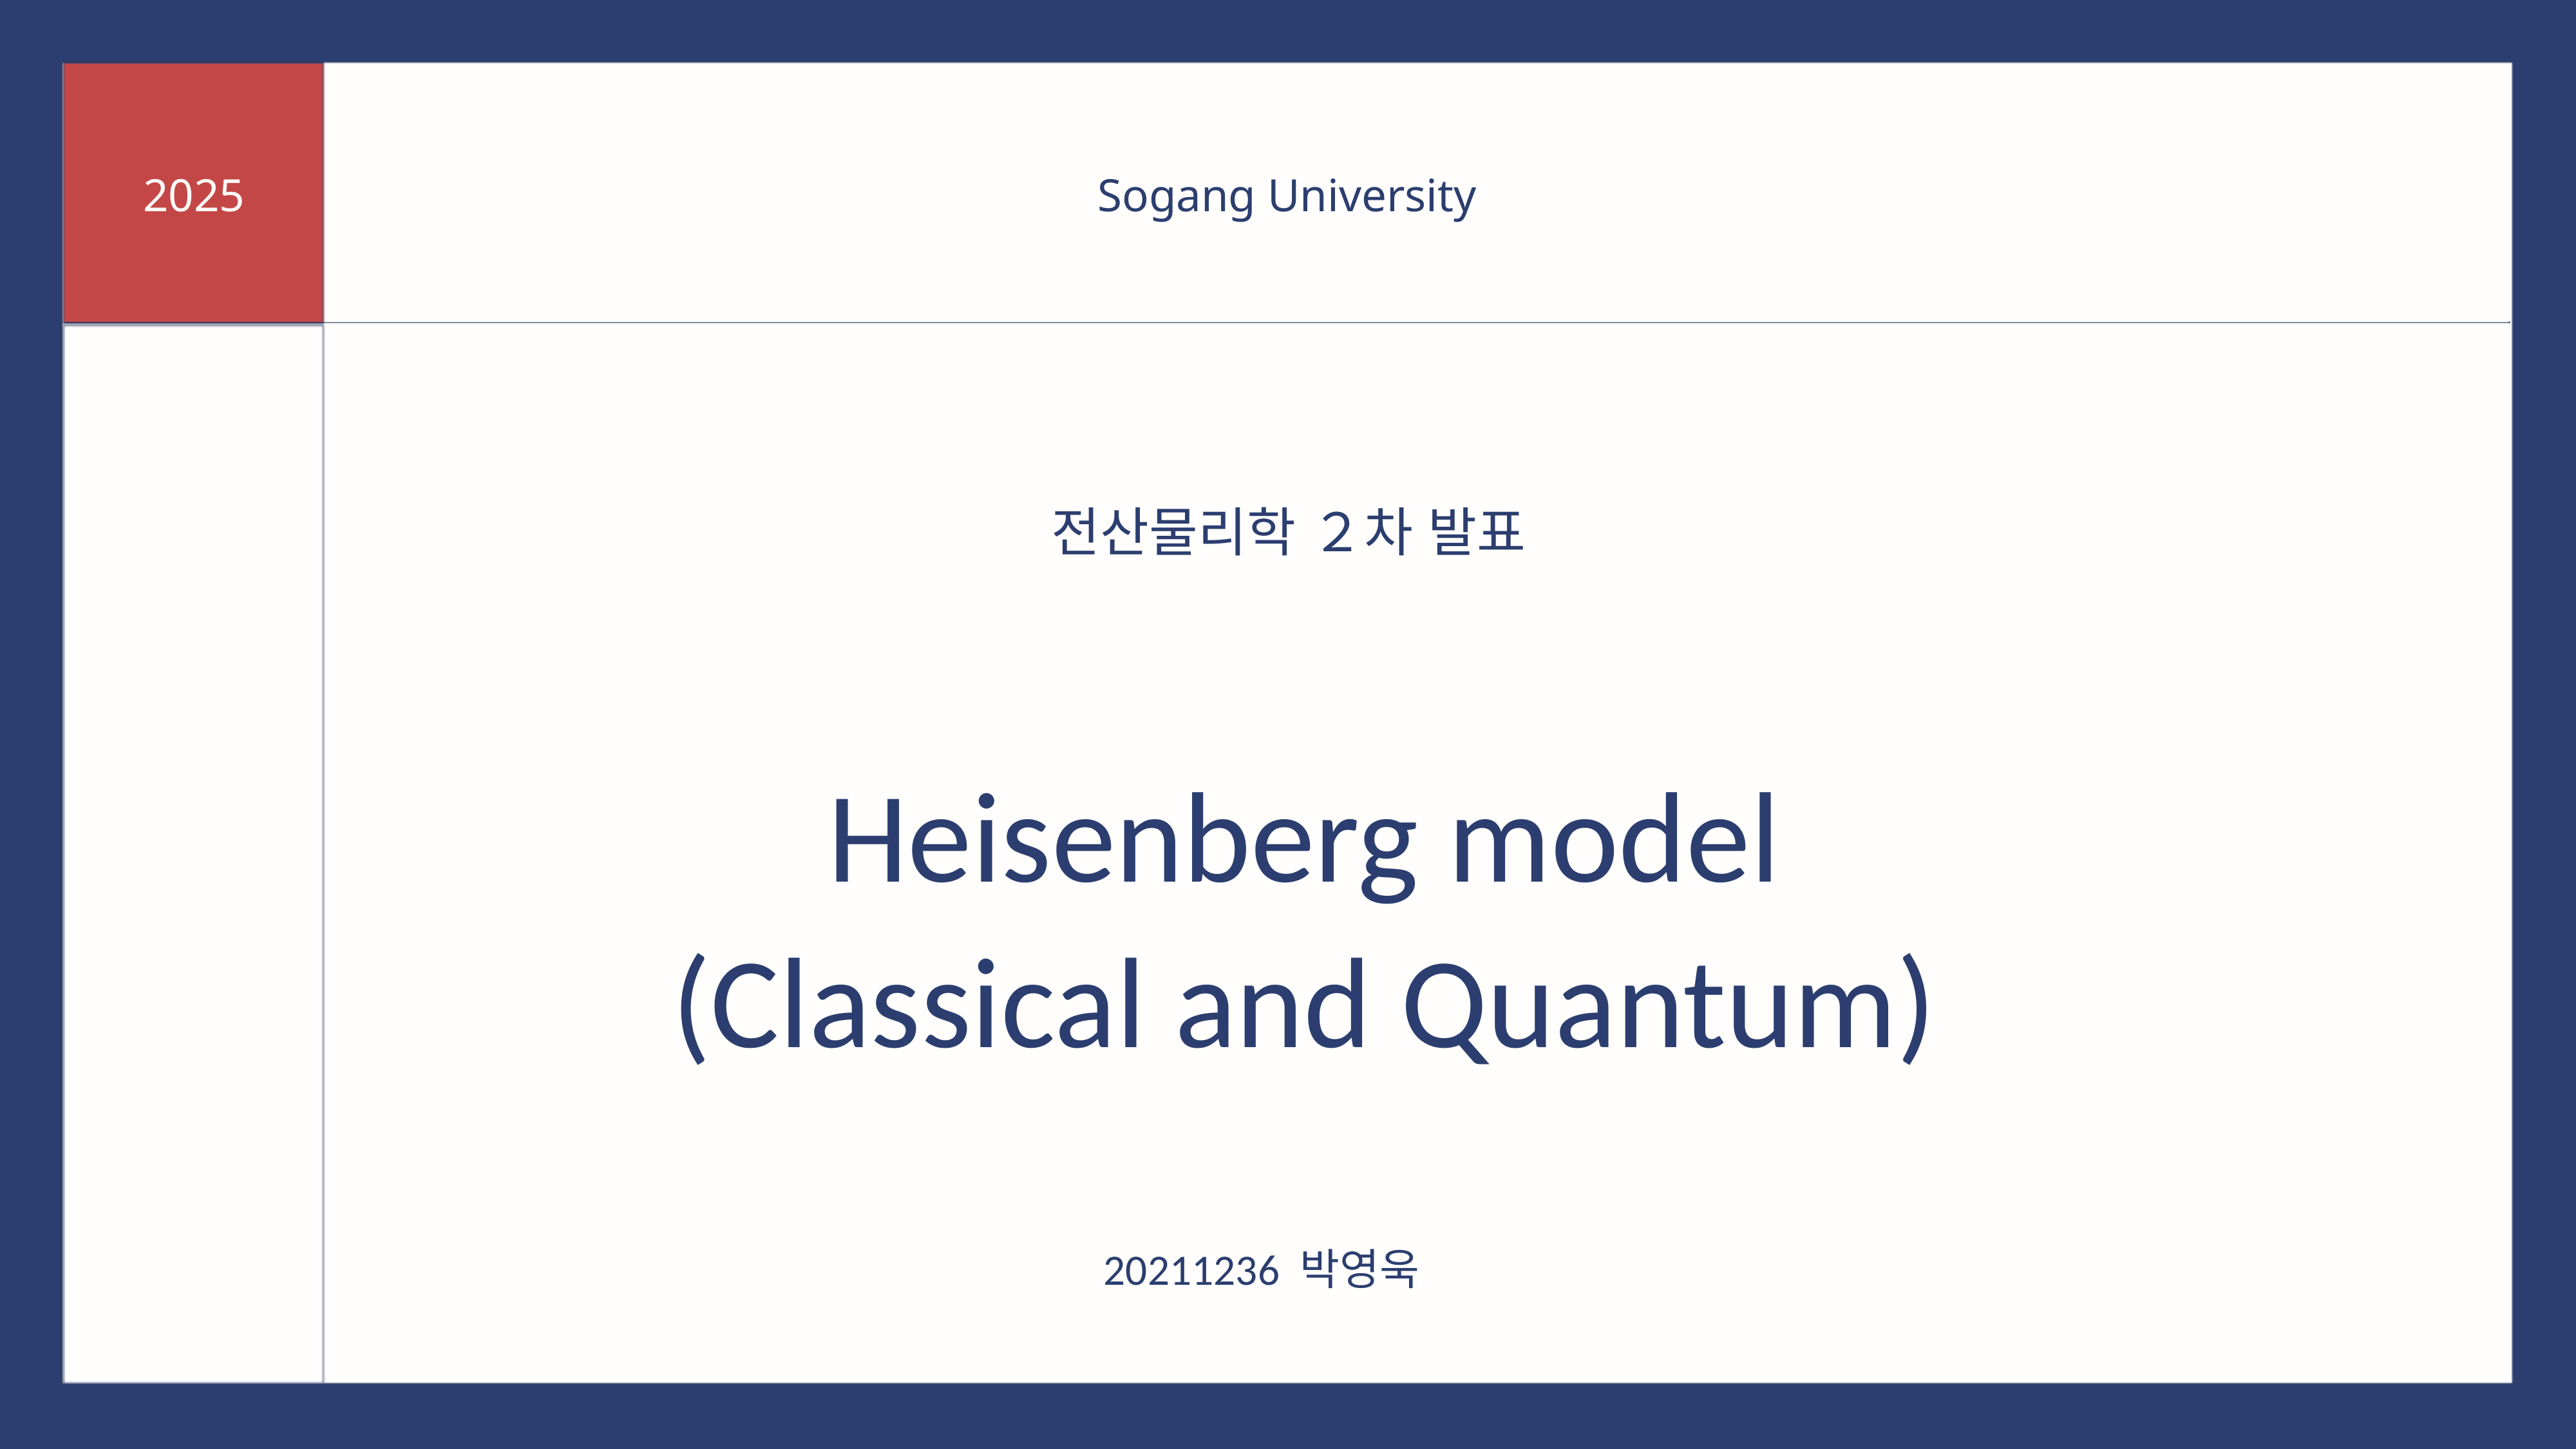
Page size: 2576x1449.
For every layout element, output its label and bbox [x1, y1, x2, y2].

picture [61, 61, 2515, 1387]
